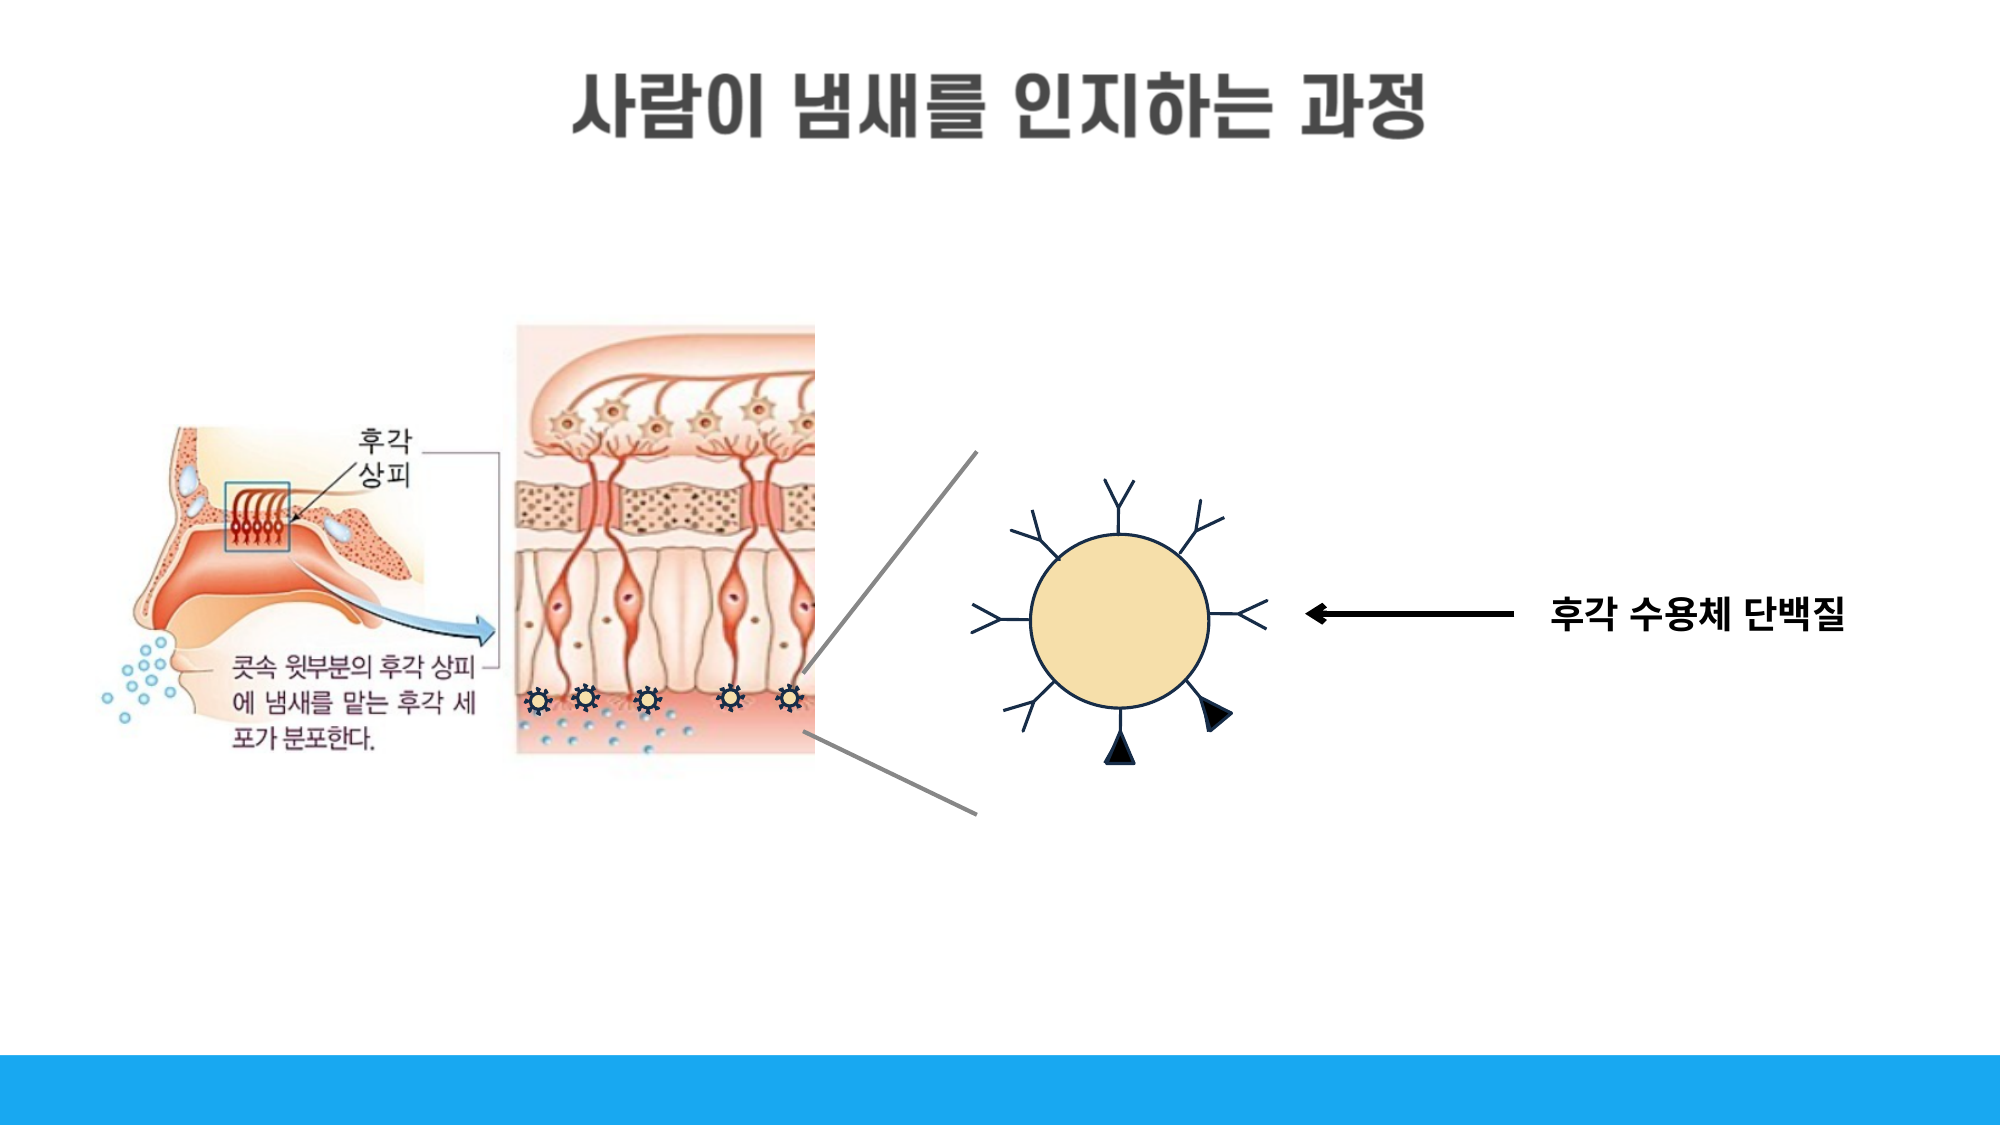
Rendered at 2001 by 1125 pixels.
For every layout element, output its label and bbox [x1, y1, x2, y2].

text_box [716, 683, 745, 712]
text_box [802, 730, 978, 816]
picture [0, 0, 2000, 1125]
text_box [524, 687, 553, 716]
text_box [775, 684, 804, 712]
text_box [778, 474, 1002, 650]
text_box [633, 686, 662, 714]
text_box [1106, 692, 1225, 765]
text_box [571, 683, 600, 712]
